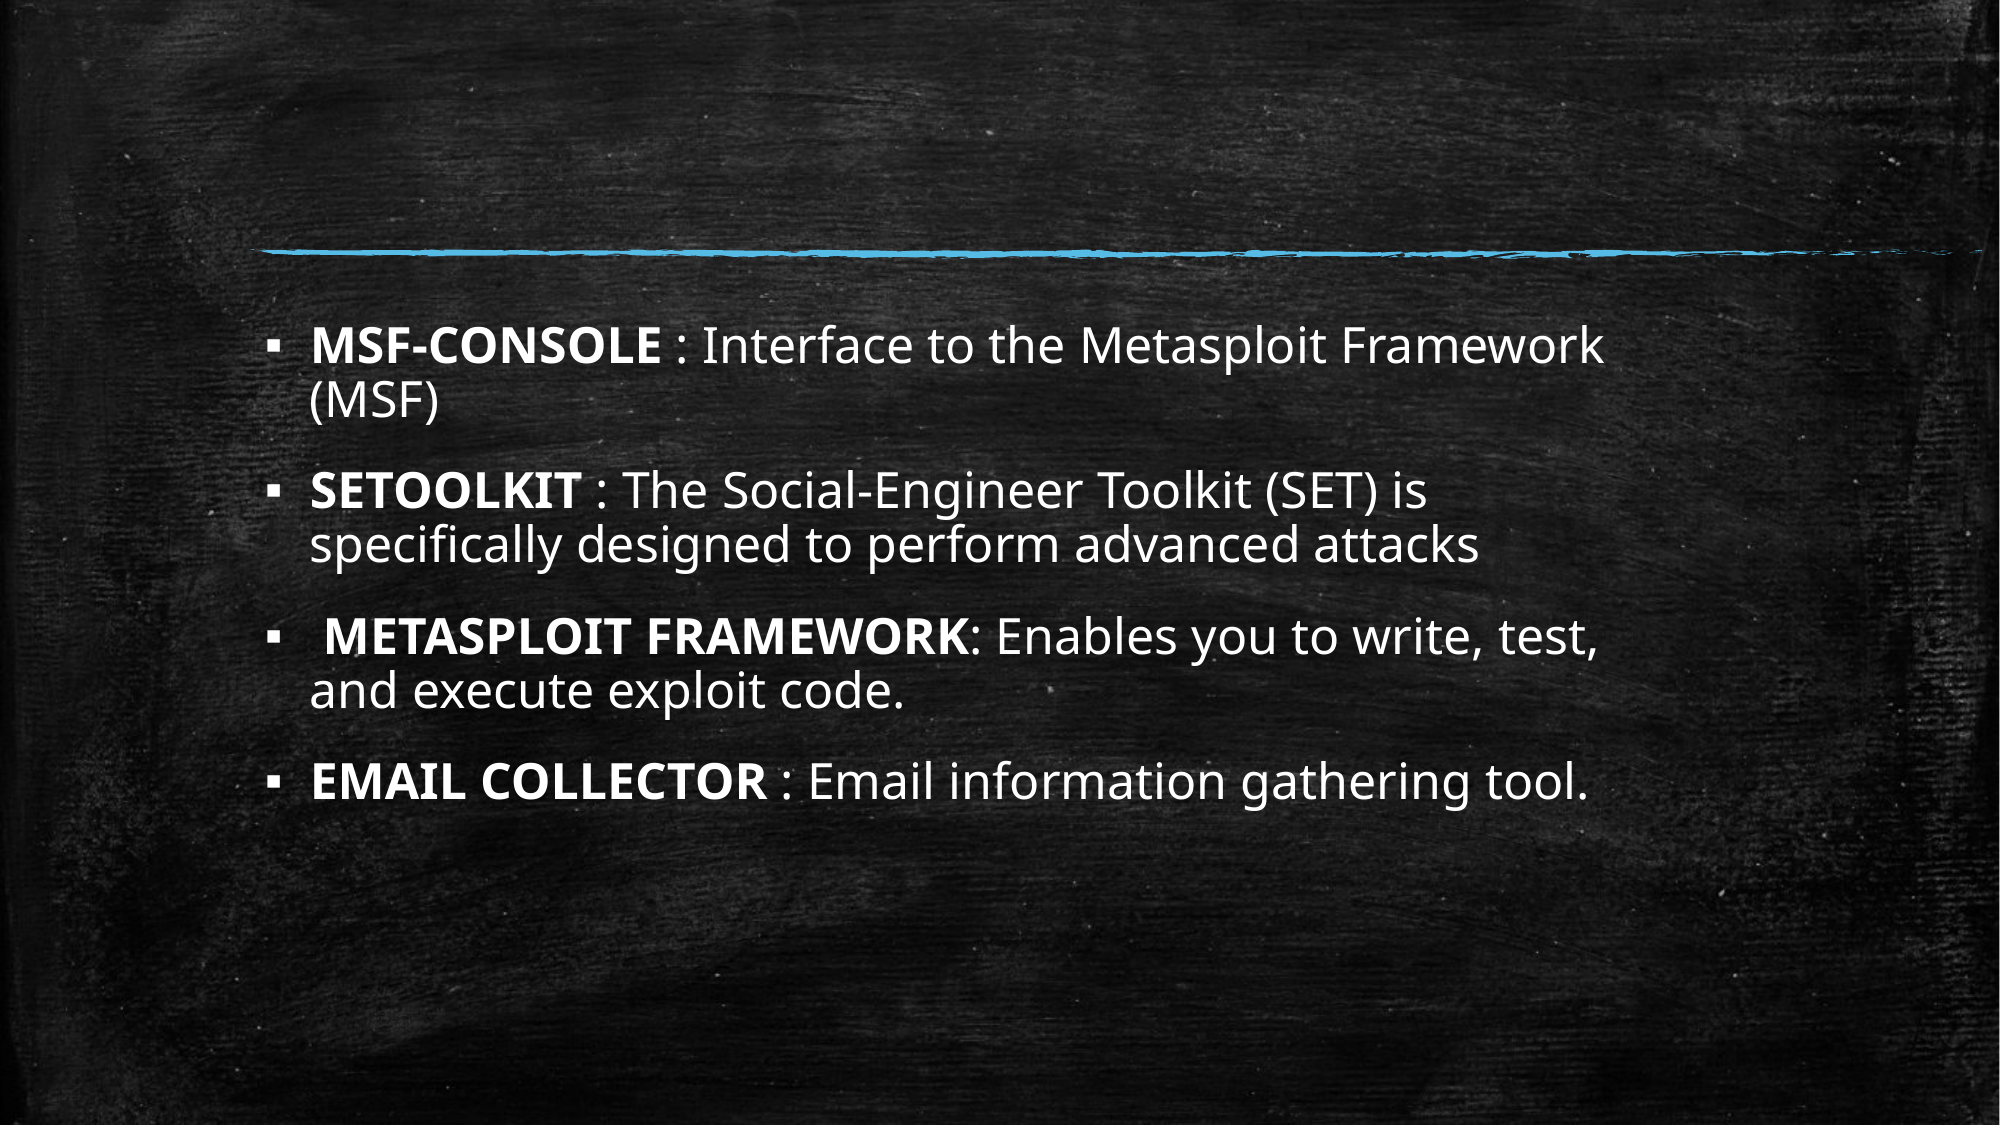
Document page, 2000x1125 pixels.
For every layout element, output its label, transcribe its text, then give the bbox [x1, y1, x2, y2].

picture [0, 0, 2000, 1125]
list MSF-CONSOLE : Interface to the Metasploit Framework (MSF) SETOOLKIT : The Social-Engineer Toolkit (SET) is specifically designed to perform advanced attacks METASPLOIT FRAMEWORK: Enables you to write, test, and execute exploit code. EMAIL COLLECTOR : Email information gathering tool. . [249, 312, 1663, 1013]
